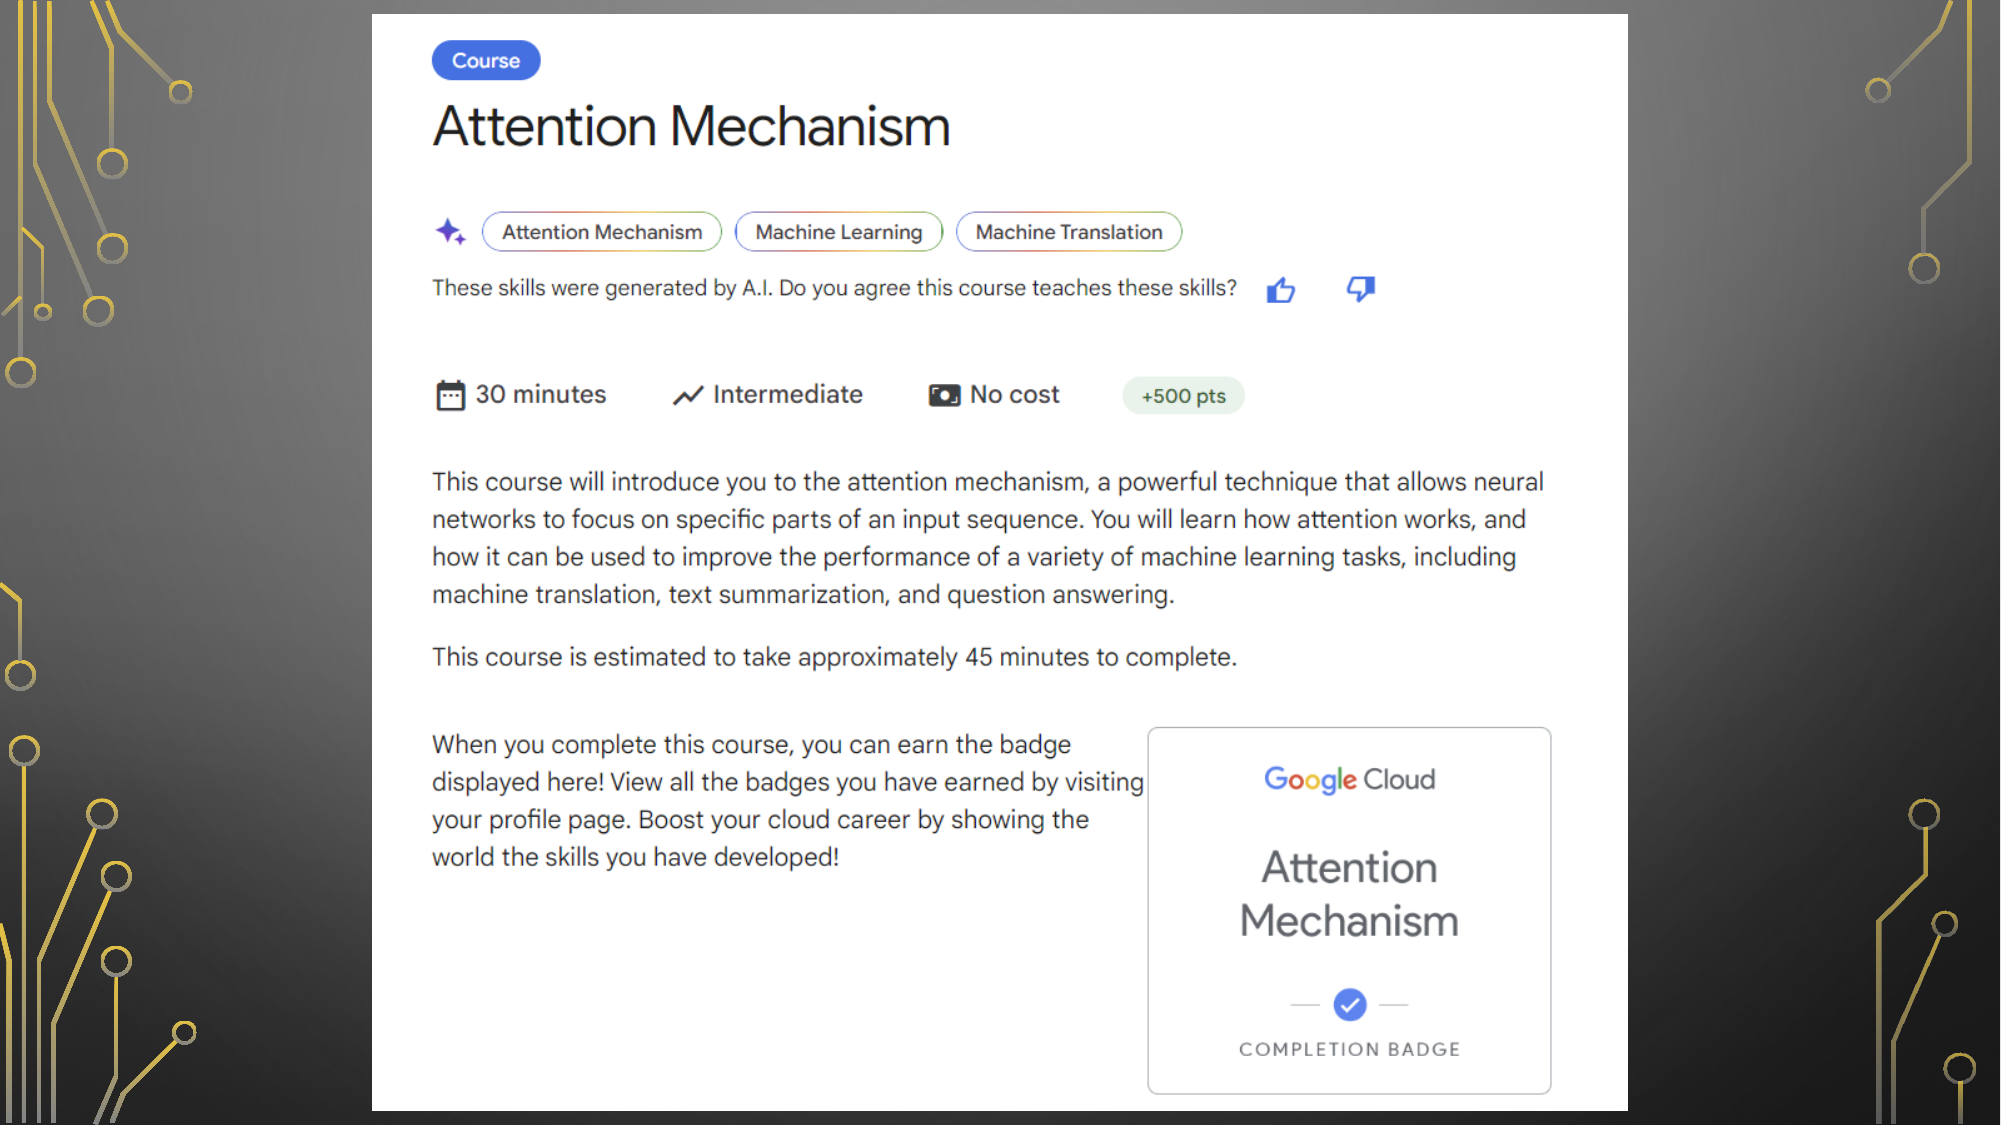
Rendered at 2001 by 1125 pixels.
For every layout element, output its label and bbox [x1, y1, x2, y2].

picture [372, 14, 1628, 1111]
